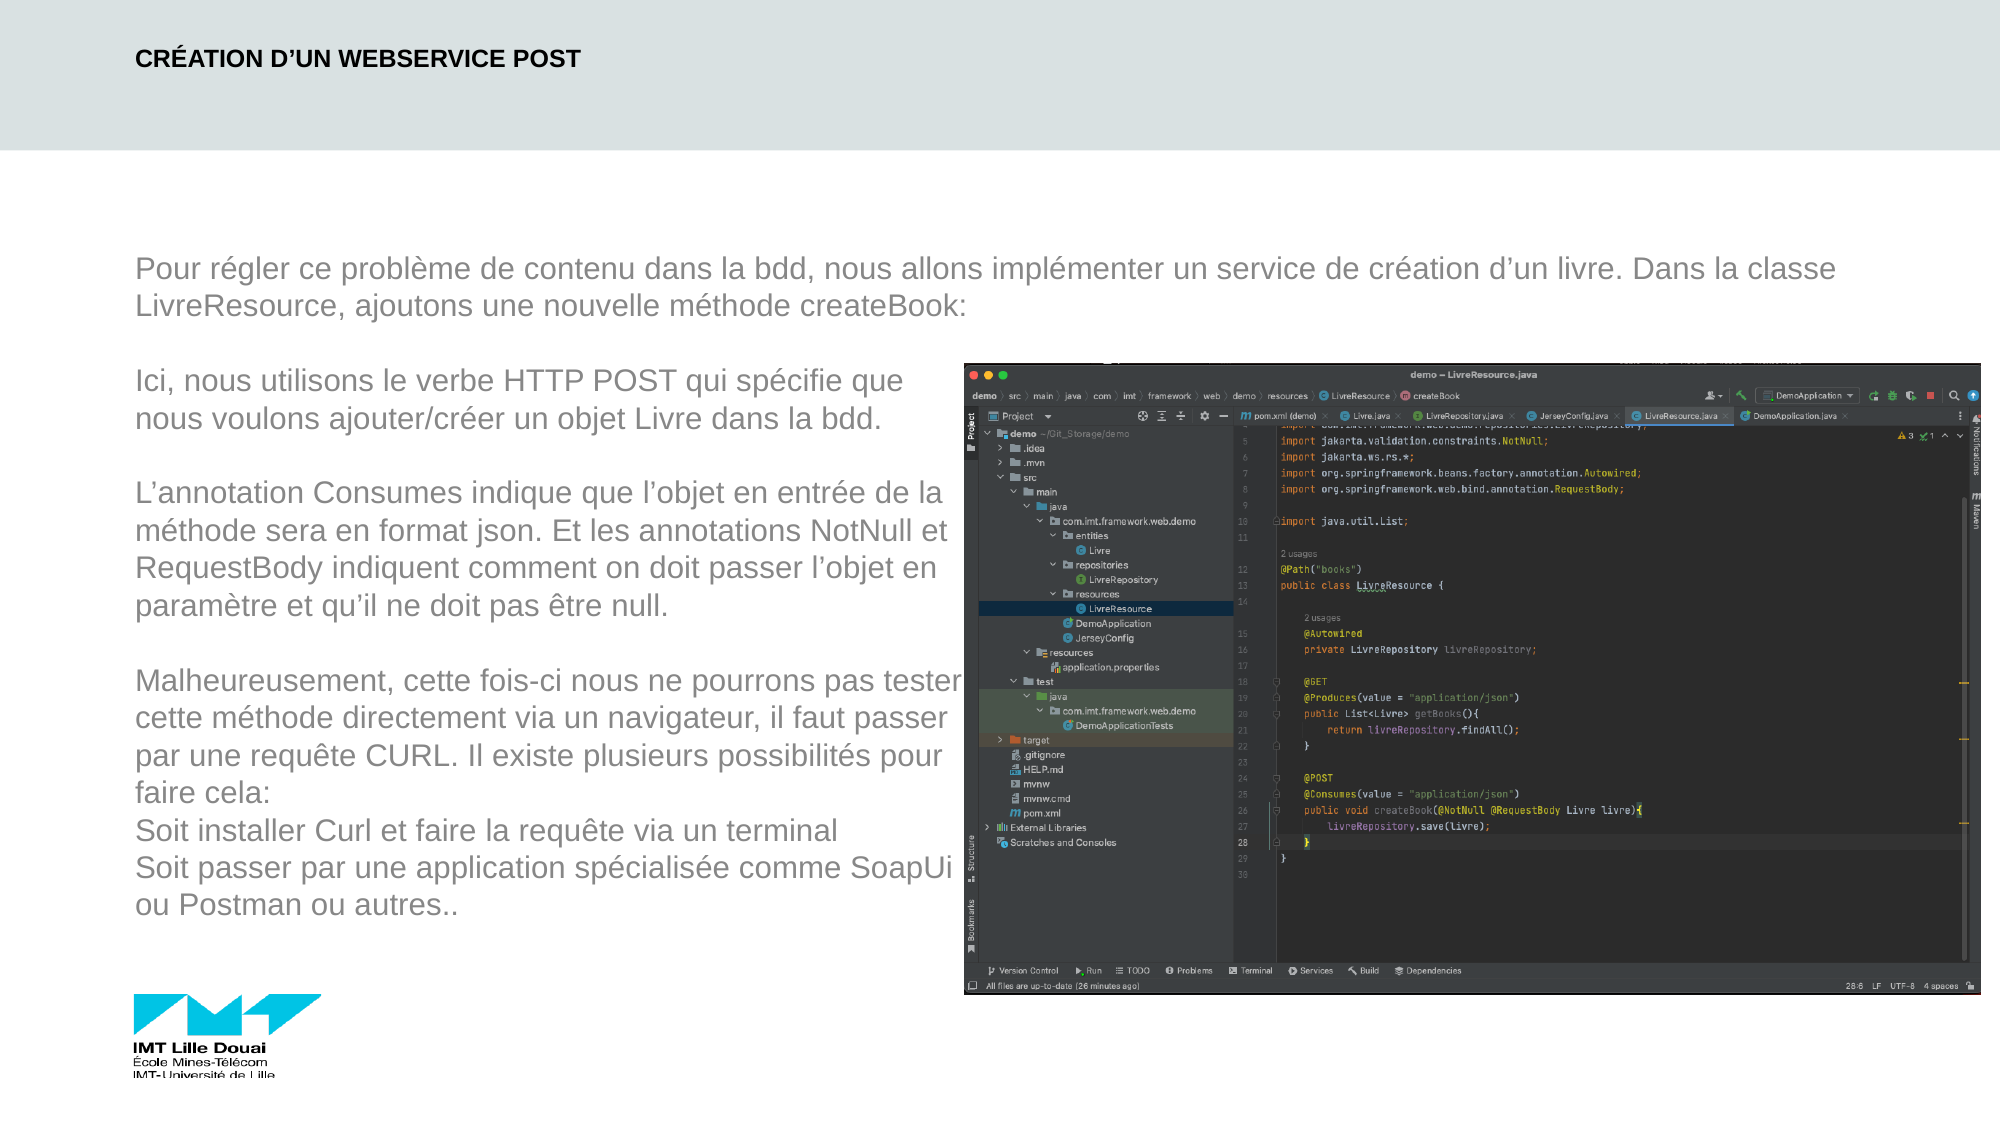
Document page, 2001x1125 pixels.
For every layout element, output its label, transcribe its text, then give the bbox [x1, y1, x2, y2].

title Création d’un webservice POST [135, 0, 1670, 72]
picture [964, 363, 1981, 995]
list Pour régler ce problème de contenu dans la bdd, nous allons implémenter un service de création d’un livre. Dans la classe LivreResource, ajoutons une nouvelle méthode createBook: Ici, nous utilisons le verbe HTTP POST qui spécifie que nous voulons ajouter/créer un objet Livre dans la bdd. L’annotation Consumes indique que l’objet en entrée de la méthode sera en format json. Et les annotations NotNull et RequestBody indiquent comment on doit passer l’objet en paramètre et qu’il ne doit pas être null. Malheureusement, cette fois-ci nous ne pourrons pas tester cette méthode directement via un navigateur, il faut passer par une requête CURL. Il existe plusieurs possibilités pour faire cela: Soit installer Curl et faire la requête via un terminal Soit passer par une application spécialisée comme SoapUi ou Postman ou autres.. [135, 248, 1863, 953]
